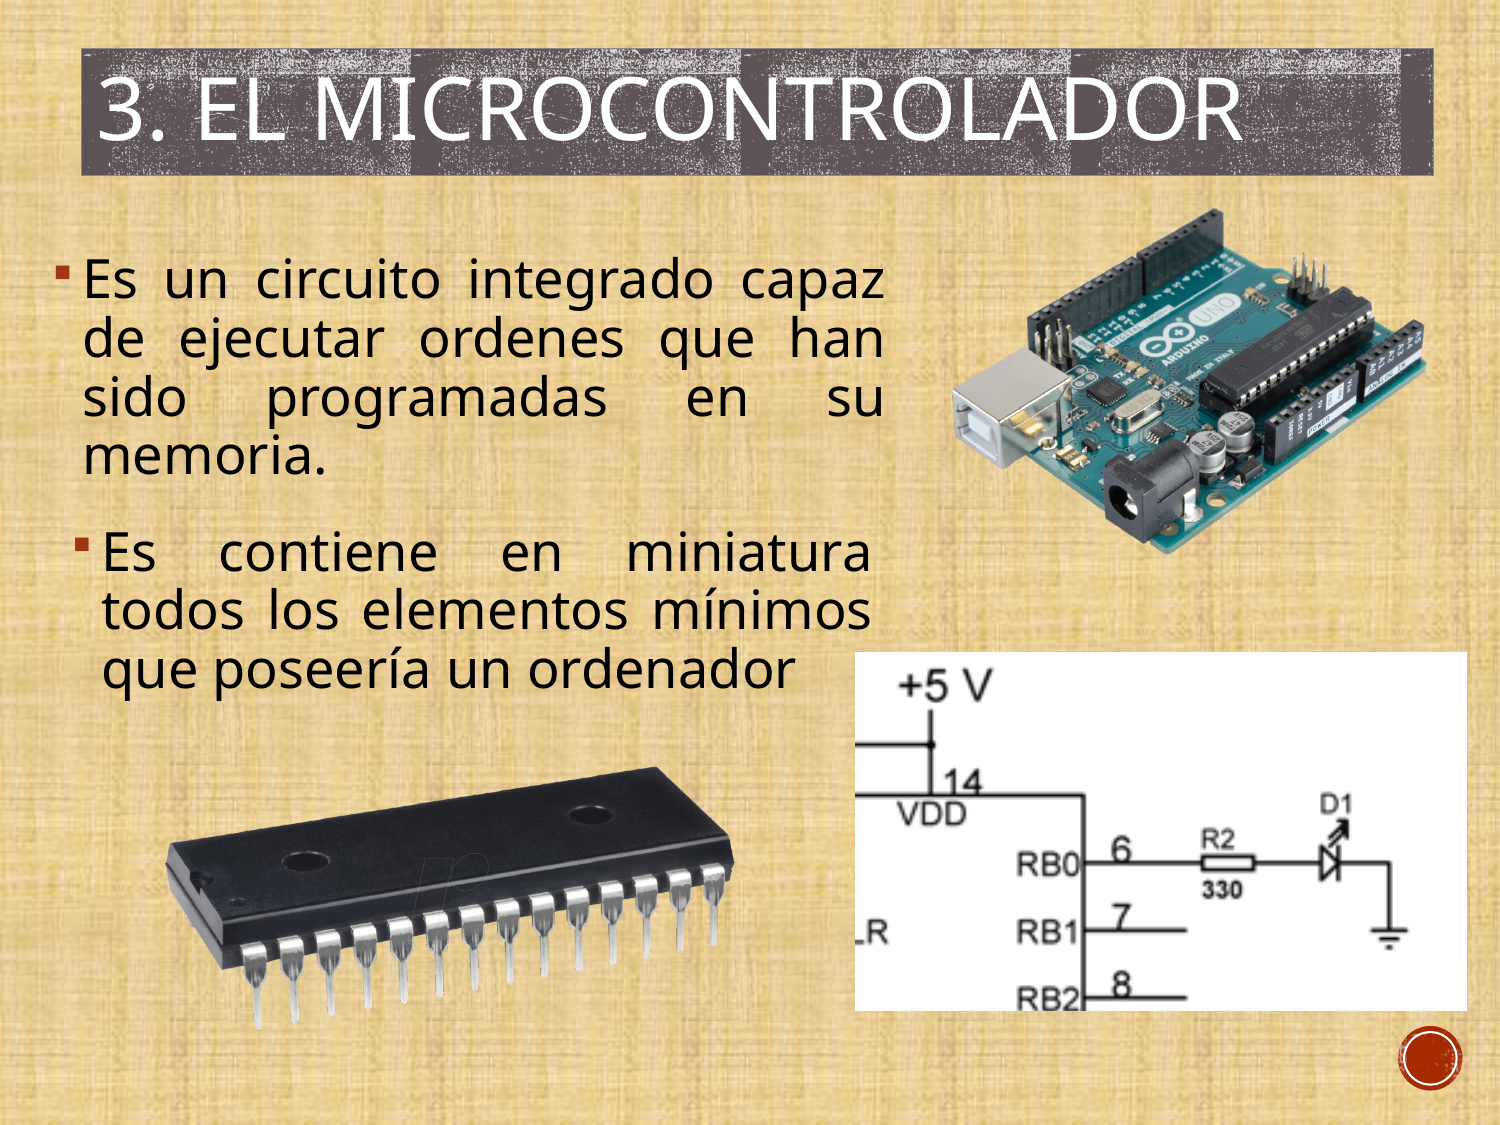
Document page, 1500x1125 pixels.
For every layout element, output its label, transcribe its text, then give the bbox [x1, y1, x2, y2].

text_box Es contiene en miniatura todos los elementos mínimos que poseería un ordenador [56, 517, 889, 709]
picture [0, 0, 1500, 1125]
title 3. EL MICROCONTROLADOR [81, 48, 1434, 176]
list Es un circuito integrado capaz de ejecutar ordenes que han sido programadas en su memoria. [37, 244, 902, 501]
